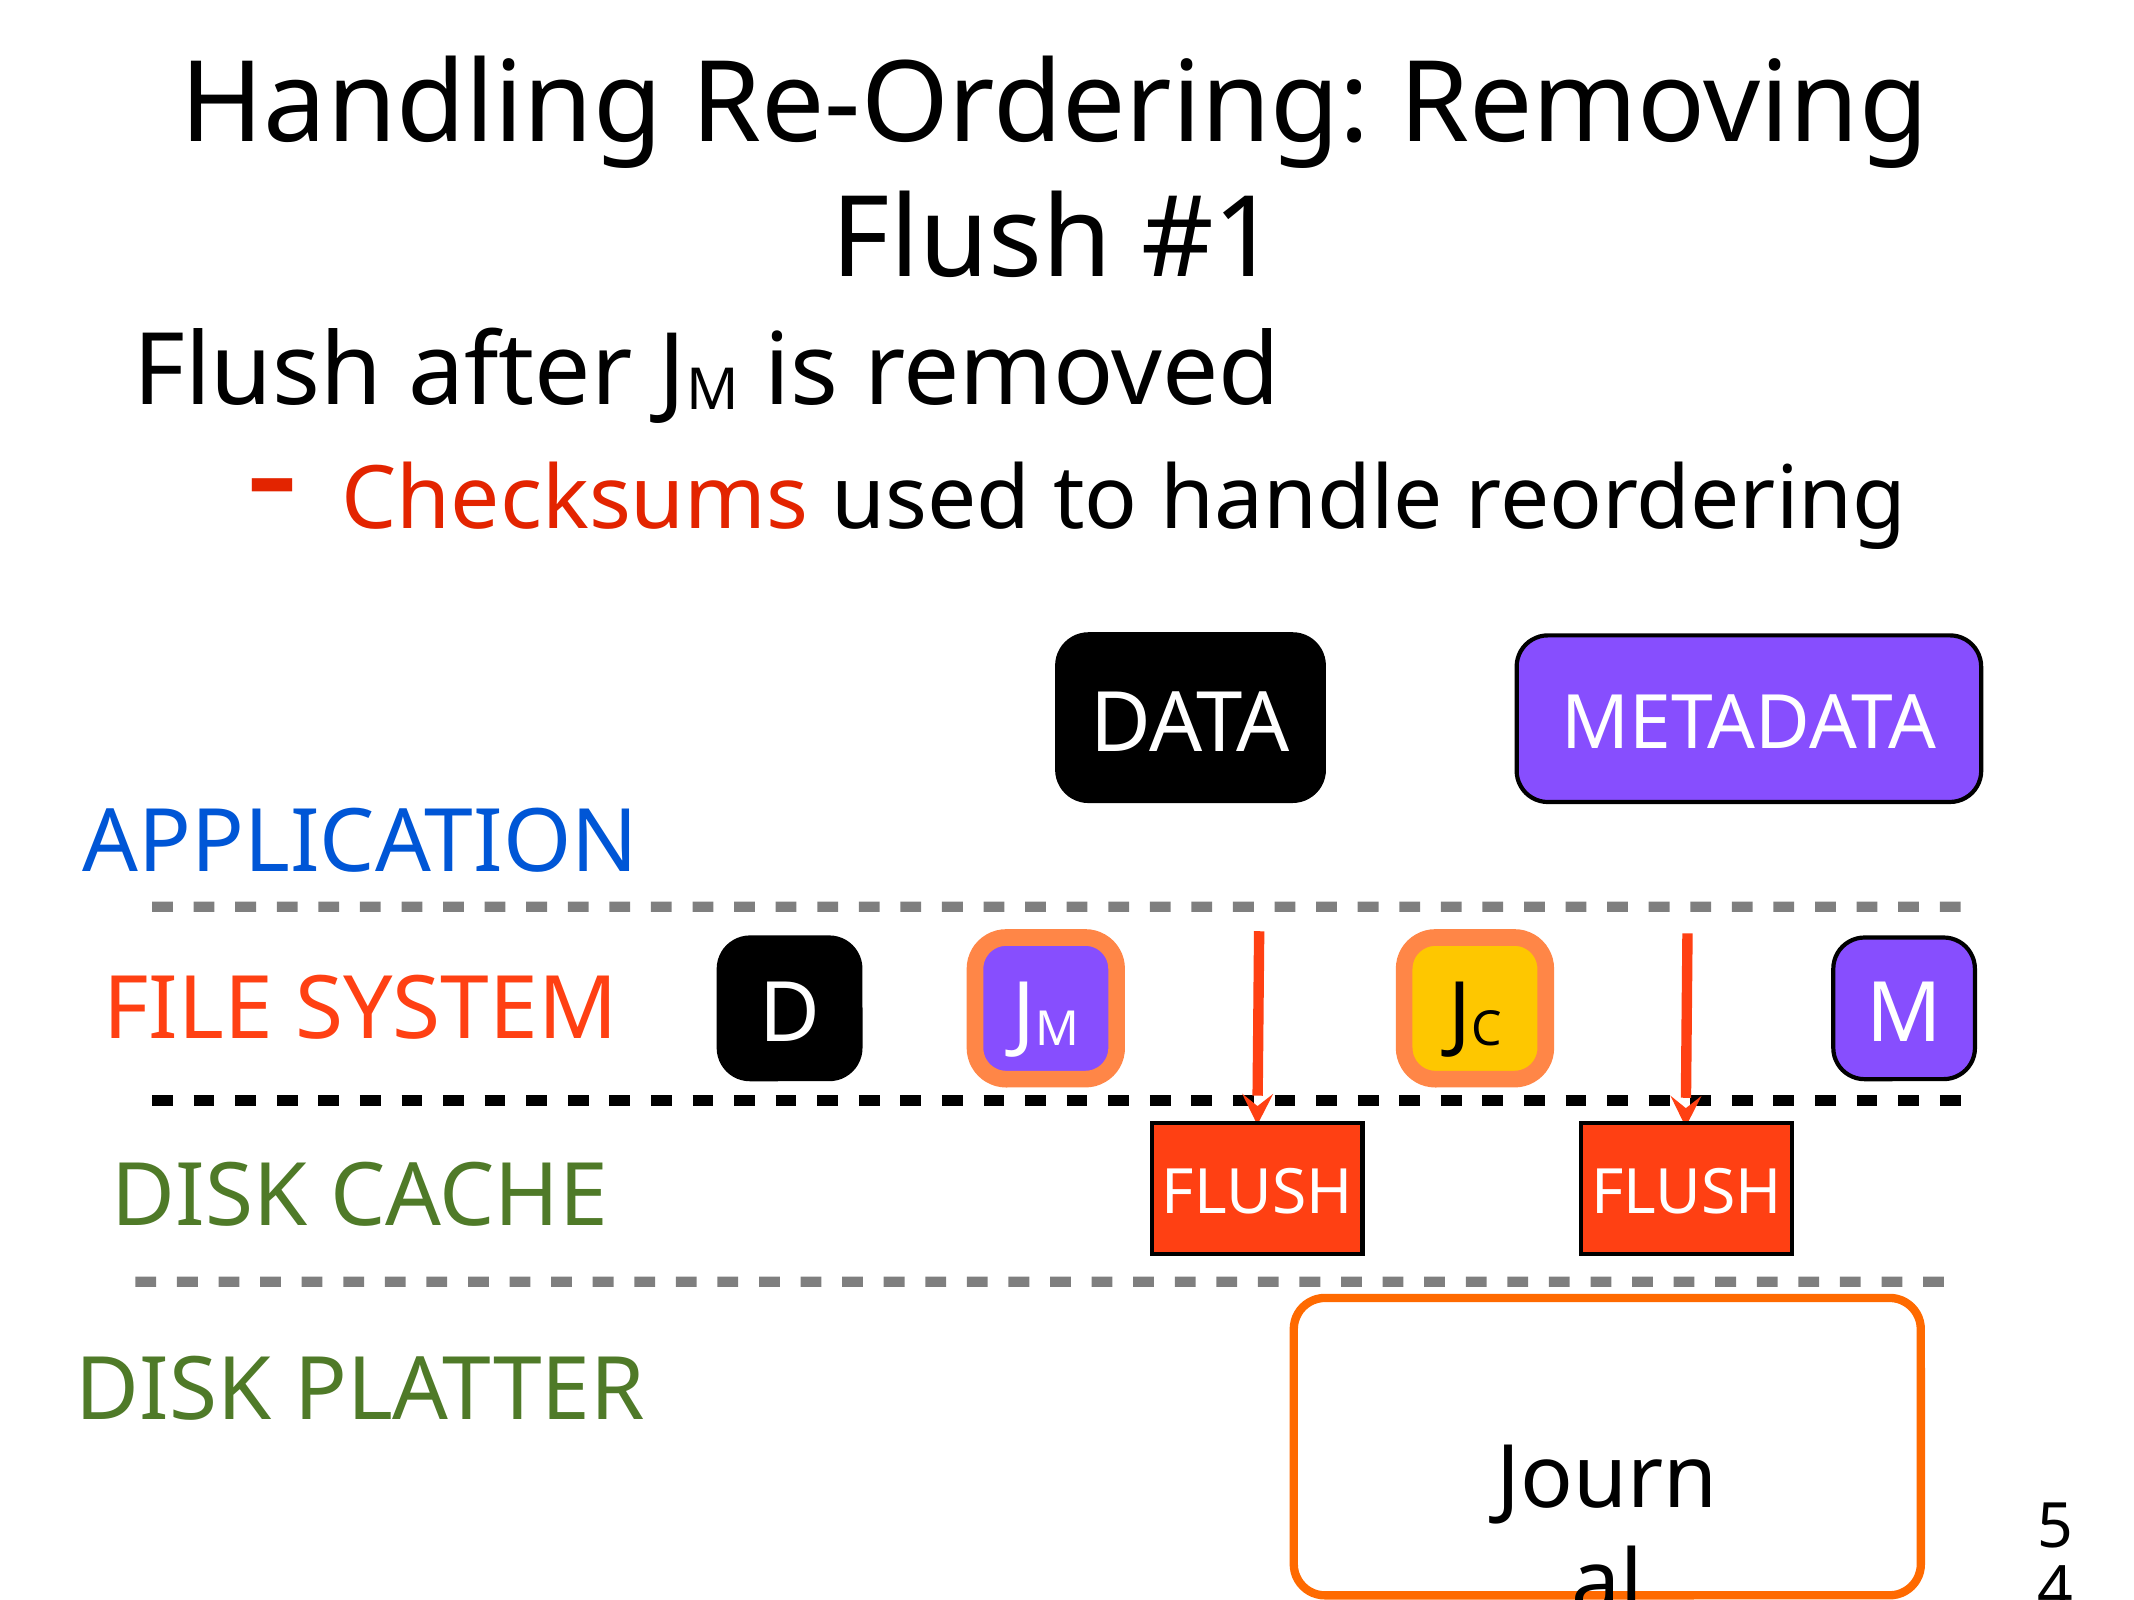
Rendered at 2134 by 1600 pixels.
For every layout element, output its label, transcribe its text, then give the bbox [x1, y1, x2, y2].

list Flush after JM is removed Checksums used to handle reordering [45, 253, 2078, 597]
text_box JC [1404, 937, 1546, 1080]
text_box FILE SYSTEM [83, 942, 638, 1064]
text_box FLUSH [1152, 1122, 1363, 1255]
text_box METADATA [1516, 635, 1982, 803]
text_box APPLICATION [66, 775, 655, 898]
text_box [1293, 1297, 1922, 1599]
text_box JM [975, 937, 1117, 1080]
text_box DISK CACHE [58, 1129, 663, 1252]
text_box [1251, 1112, 1264, 1122]
text_box FLUSH [1581, 1122, 1792, 1255]
text_box DATA [1057, 634, 1324, 801]
title Handling Re-Ordering: Removing Flush #1 [74, 39, 2036, 253]
text_box DISK PLATTER [58, 1323, 663, 1446]
slide_number 54 [2028, 1476, 2111, 1568]
text_box M [1833, 937, 1975, 1080]
text_box [1679, 1114, 1692, 1122]
text_box D [718, 937, 861, 1080]
